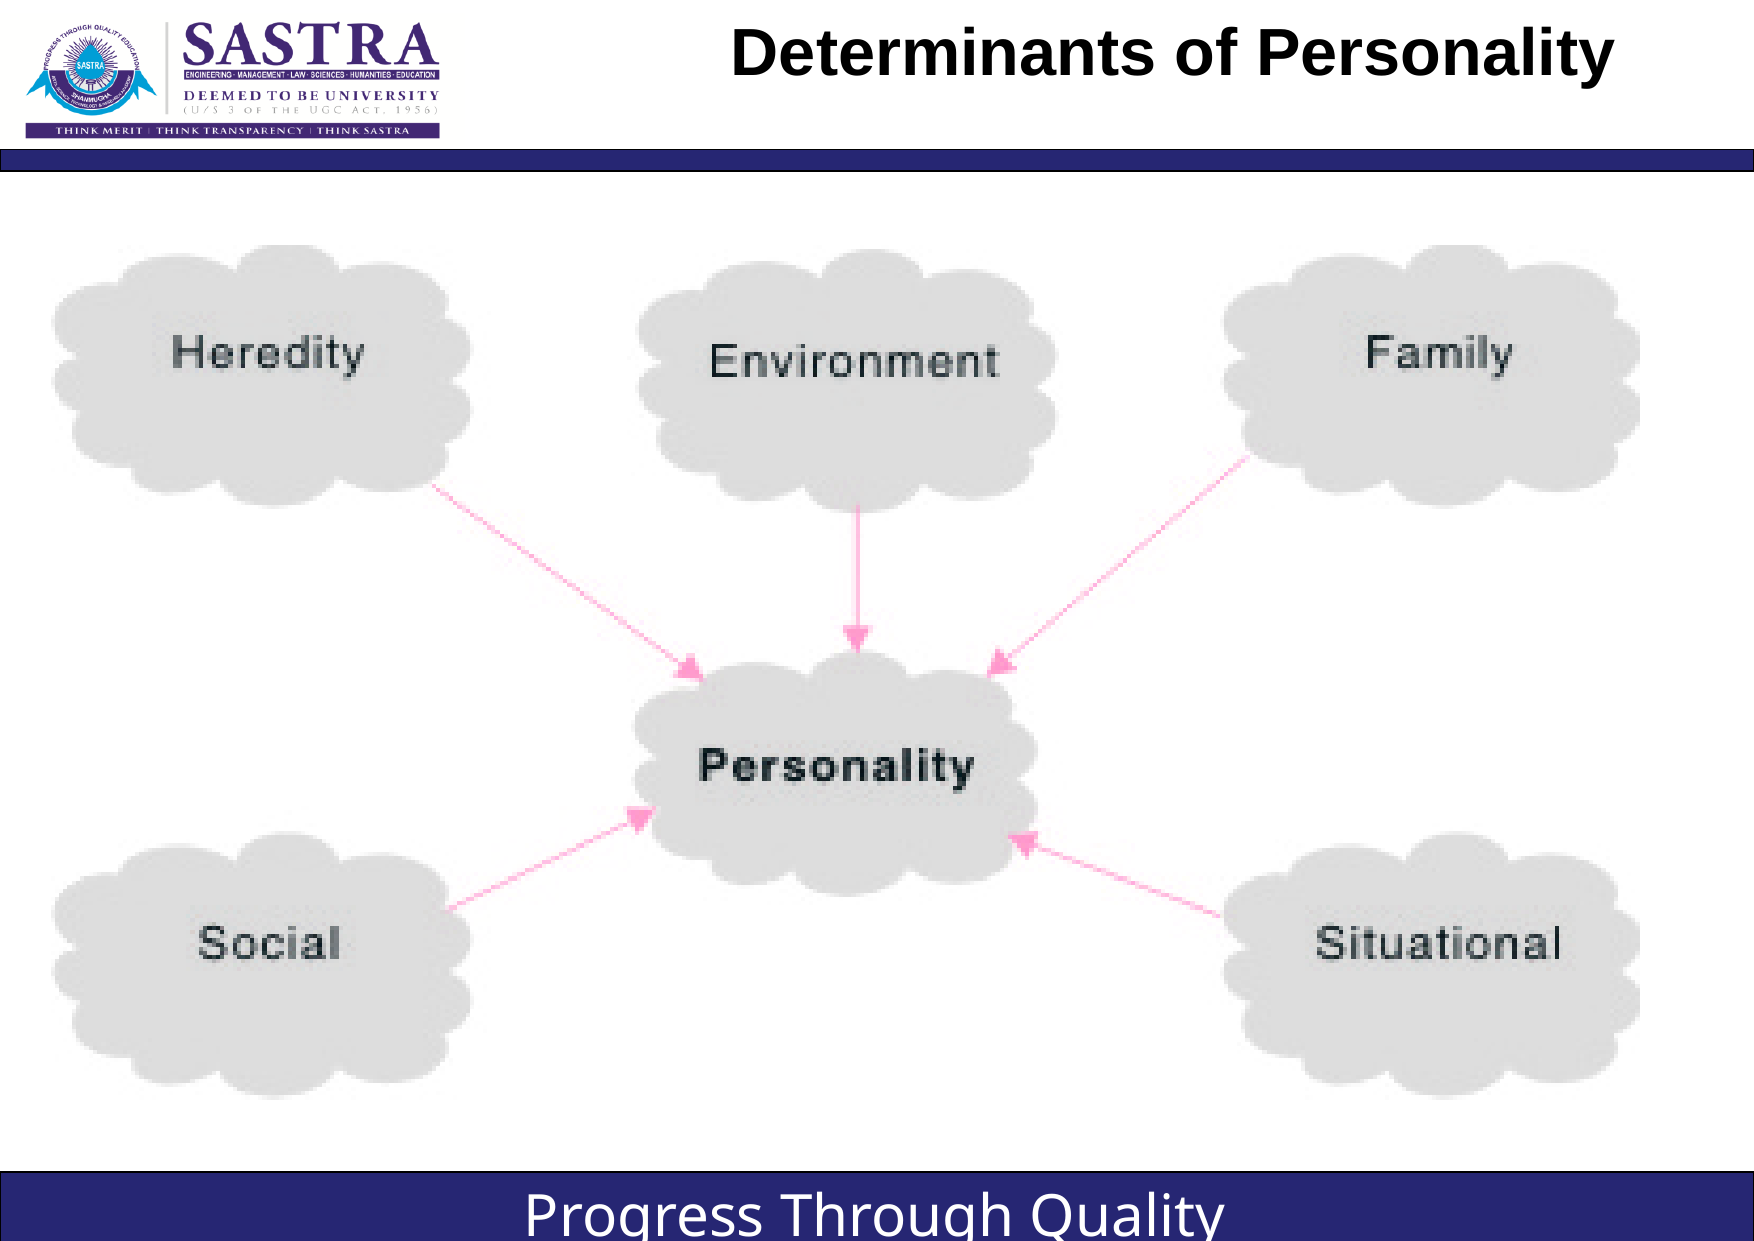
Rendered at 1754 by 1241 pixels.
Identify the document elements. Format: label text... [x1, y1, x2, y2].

title Determinants of Personality [508, 0, 1728, 225]
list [51, 244, 1640, 1100]
picture [0, 13, 465, 146]
